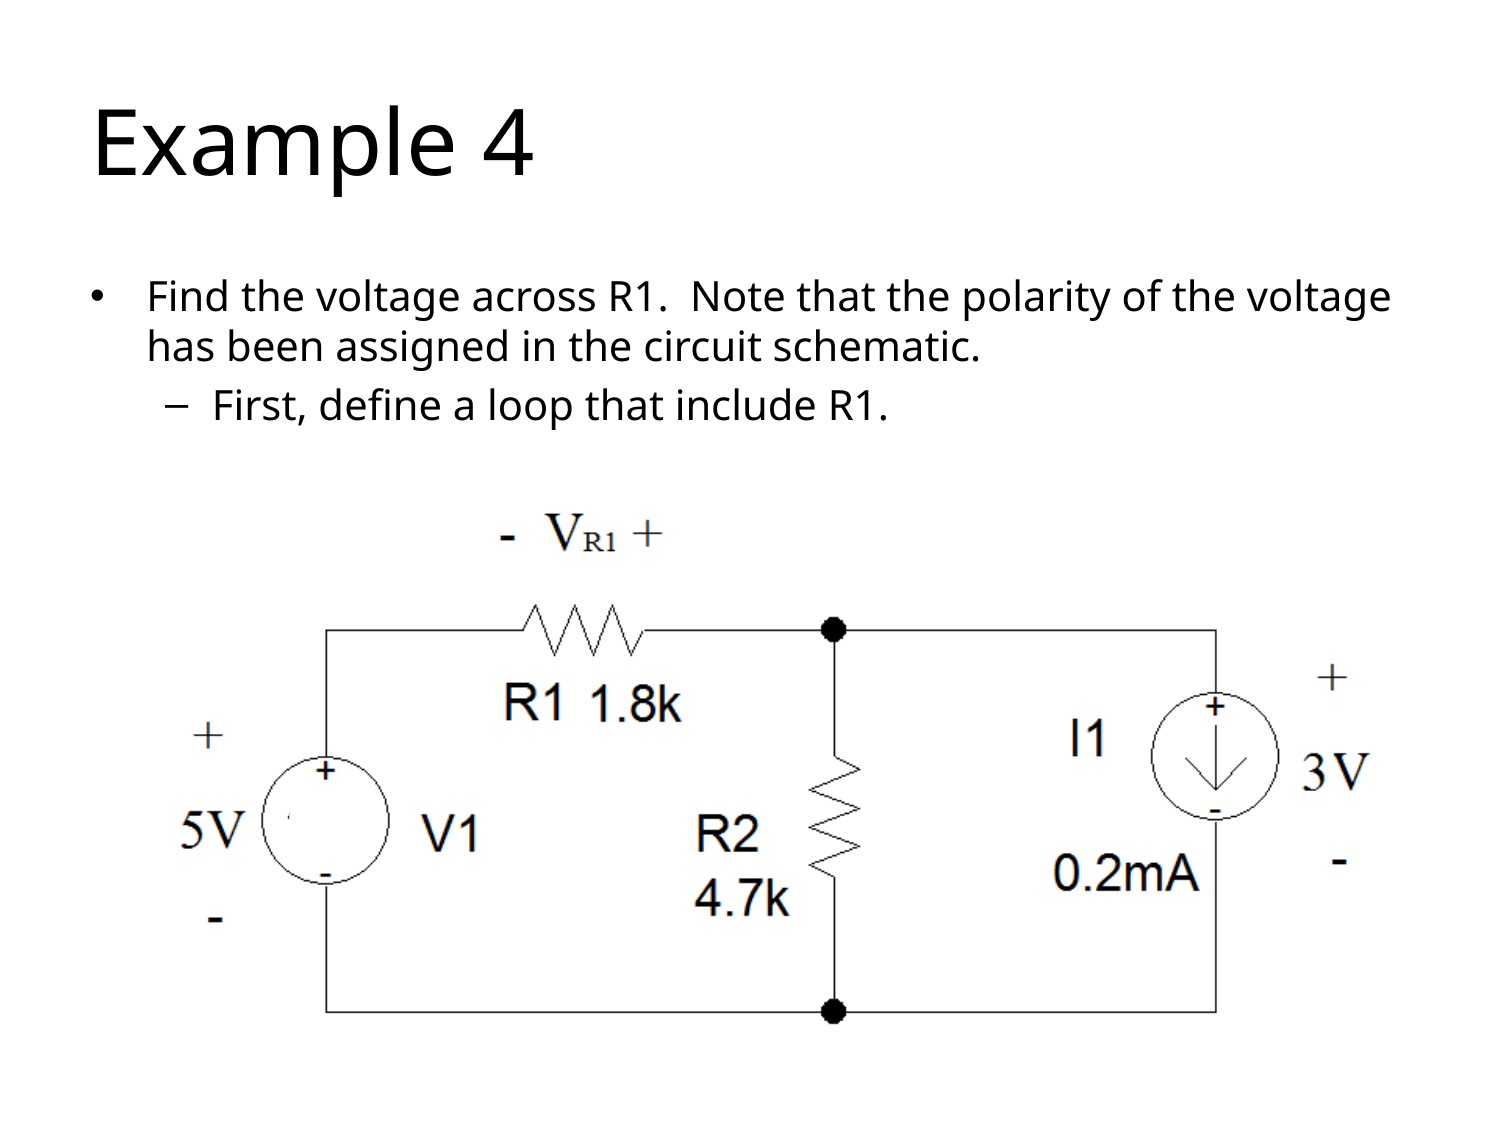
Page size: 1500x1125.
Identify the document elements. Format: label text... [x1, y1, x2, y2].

title Example 4 [75, 45, 1425, 233]
list Find the voltage across R1. Note that the polarity of the voltage has been assigned in the circuit schematic. First, define a loop that include R1. [75, 262, 1425, 445]
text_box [170, 503, 1403, 1043]
